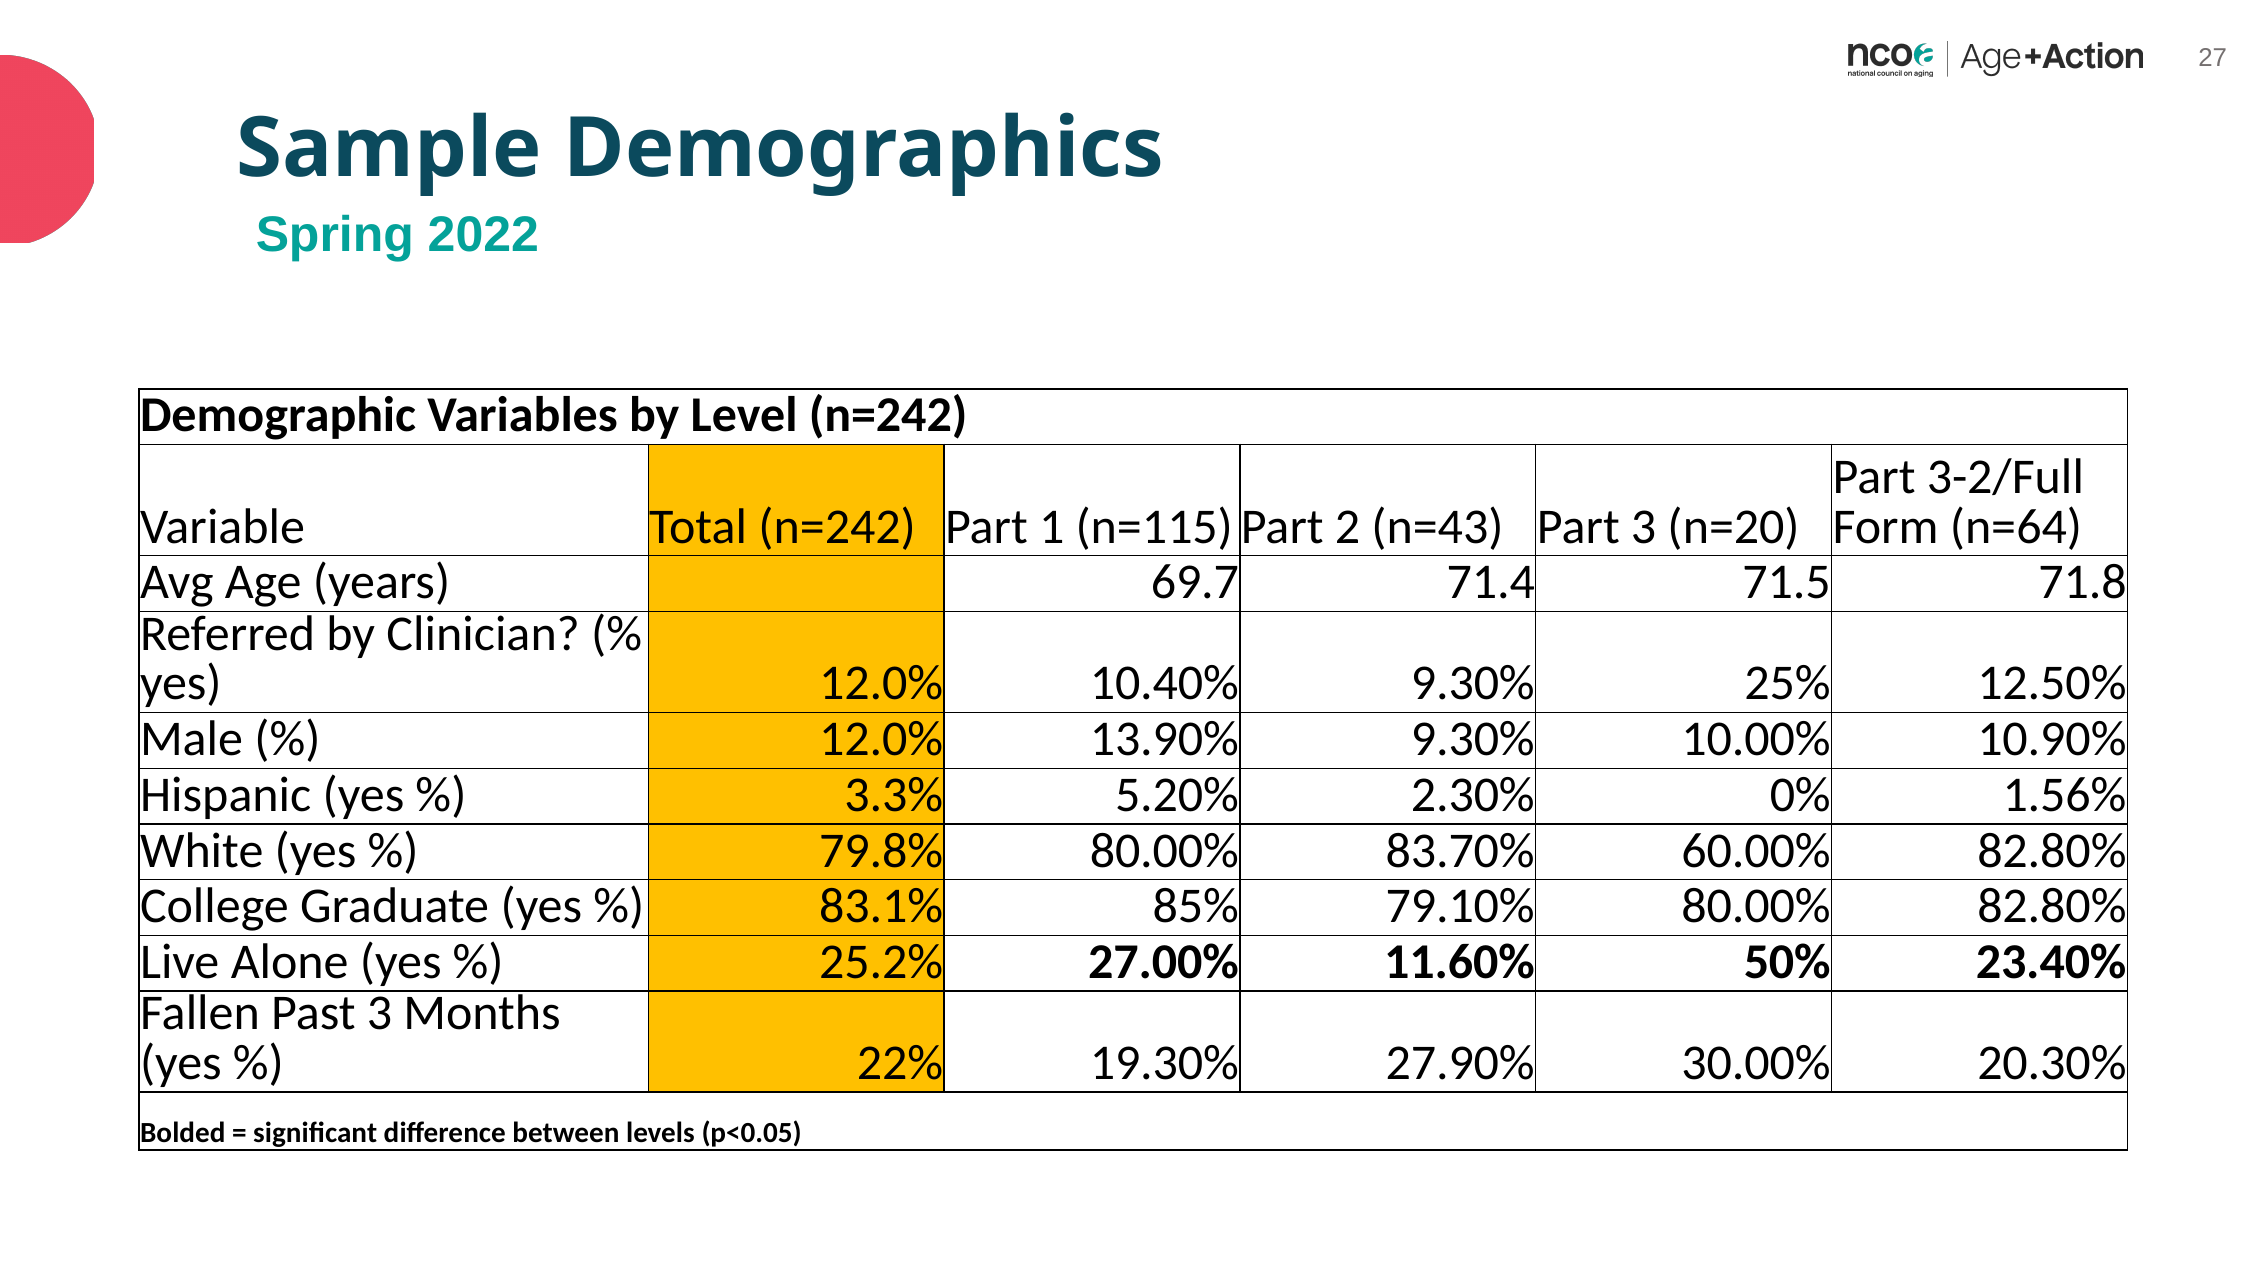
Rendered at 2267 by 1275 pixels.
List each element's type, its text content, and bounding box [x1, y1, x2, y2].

table_cell Male (%) [140, 713, 648, 768]
table_cell 50% [1536, 936, 1831, 990]
table_cell Avg Age (years) [140, 556, 648, 611]
table_cell [649, 556, 943, 611]
table_cell 82.80% [1832, 825, 2127, 879]
table_cell 10.40% [945, 612, 1239, 712]
table_cell 71.8 [1832, 556, 2127, 611]
table_cell Live Alone (yes %) [140, 936, 648, 990]
table_cell 71.4 [1241, 556, 1535, 611]
table_cell 80.00% [945, 825, 1239, 879]
table_cell 79.8% [649, 825, 943, 879]
table_cell 71.5 [1536, 556, 1831, 611]
table_cell Variable [140, 445, 648, 555]
table_cell Part 3-2/Full Form (n=64) [1832, 445, 2127, 555]
table_cell 25% [1536, 612, 1831, 712]
table_cell Fallen Past 3 Months (yes %) [140, 992, 648, 1091]
table_cell Part 1 (n=115) [945, 445, 1239, 555]
table_cell 12.50% [1832, 612, 2127, 712]
table_cell 1.56% [1832, 769, 2127, 823]
table_cell 10.00% [1536, 713, 1831, 768]
table_cell 0% [1536, 769, 1831, 823]
table_cell Total (n=242) [649, 445, 943, 555]
table_cell 5.20% [945, 769, 1239, 823]
table_cell 3.3% [649, 769, 943, 823]
table_cell 9.30% [1241, 713, 1535, 768]
table_cell 25.2% [649, 936, 943, 990]
table_cell Bolded = significant difference between levels (p<0.05) [140, 1093, 2127, 1149]
picture [0, 55, 94, 243]
table_cell White (yes %) [140, 825, 648, 879]
table_cell 10.90% [1832, 713, 2127, 768]
table_cell 60.00% [1536, 825, 1831, 879]
table_cell 30.00% [1536, 992, 1831, 1091]
table_cell 79.10% [1241, 880, 1535, 935]
table_cell Hispanic (yes %) [140, 769, 648, 823]
table_cell 20.30% [1832, 992, 2127, 1091]
table_header Demographic Variables by Level (n=242) [140, 390, 2127, 444]
table_cell 19.30% [945, 992, 1239, 1091]
table_cell 2.30% [1241, 769, 1535, 823]
table_cell Part 3 (n=20) [1536, 445, 1831, 555]
table_cell 85% [945, 880, 1239, 935]
table_cell 82.80% [1832, 880, 2127, 935]
table_cell 69.7 [945, 556, 1239, 611]
list Spring 2022 [240, 200, 1741, 325]
table_cell 12.0% [649, 612, 943, 712]
table_cell 9.30% [1241, 612, 1535, 712]
picture [1848, 41, 2143, 77]
table_cell 80.00% [1536, 880, 1831, 935]
table_cell 12.0% [649, 713, 943, 768]
table_cell 27.90% [1241, 992, 1535, 1091]
list Sample Demographics [221, 55, 1722, 244]
table_cell 23.40% [1832, 936, 2127, 990]
table_cell Referred by Clinician? (% yes) [140, 612, 648, 712]
table_cell College Graduate (yes %) [140, 880, 648, 935]
table_cell Part 2 (n=43) [1241, 445, 1535, 555]
table_cell 22% [649, 992, 943, 1091]
table_cell 27.00% [945, 936, 1239, 990]
table_cell 83.70% [1241, 825, 1535, 879]
table_cell 13.90% [945, 713, 1239, 768]
table_cell 11.60% [1241, 936, 1535, 990]
table_cell 83.1% [649, 880, 943, 935]
